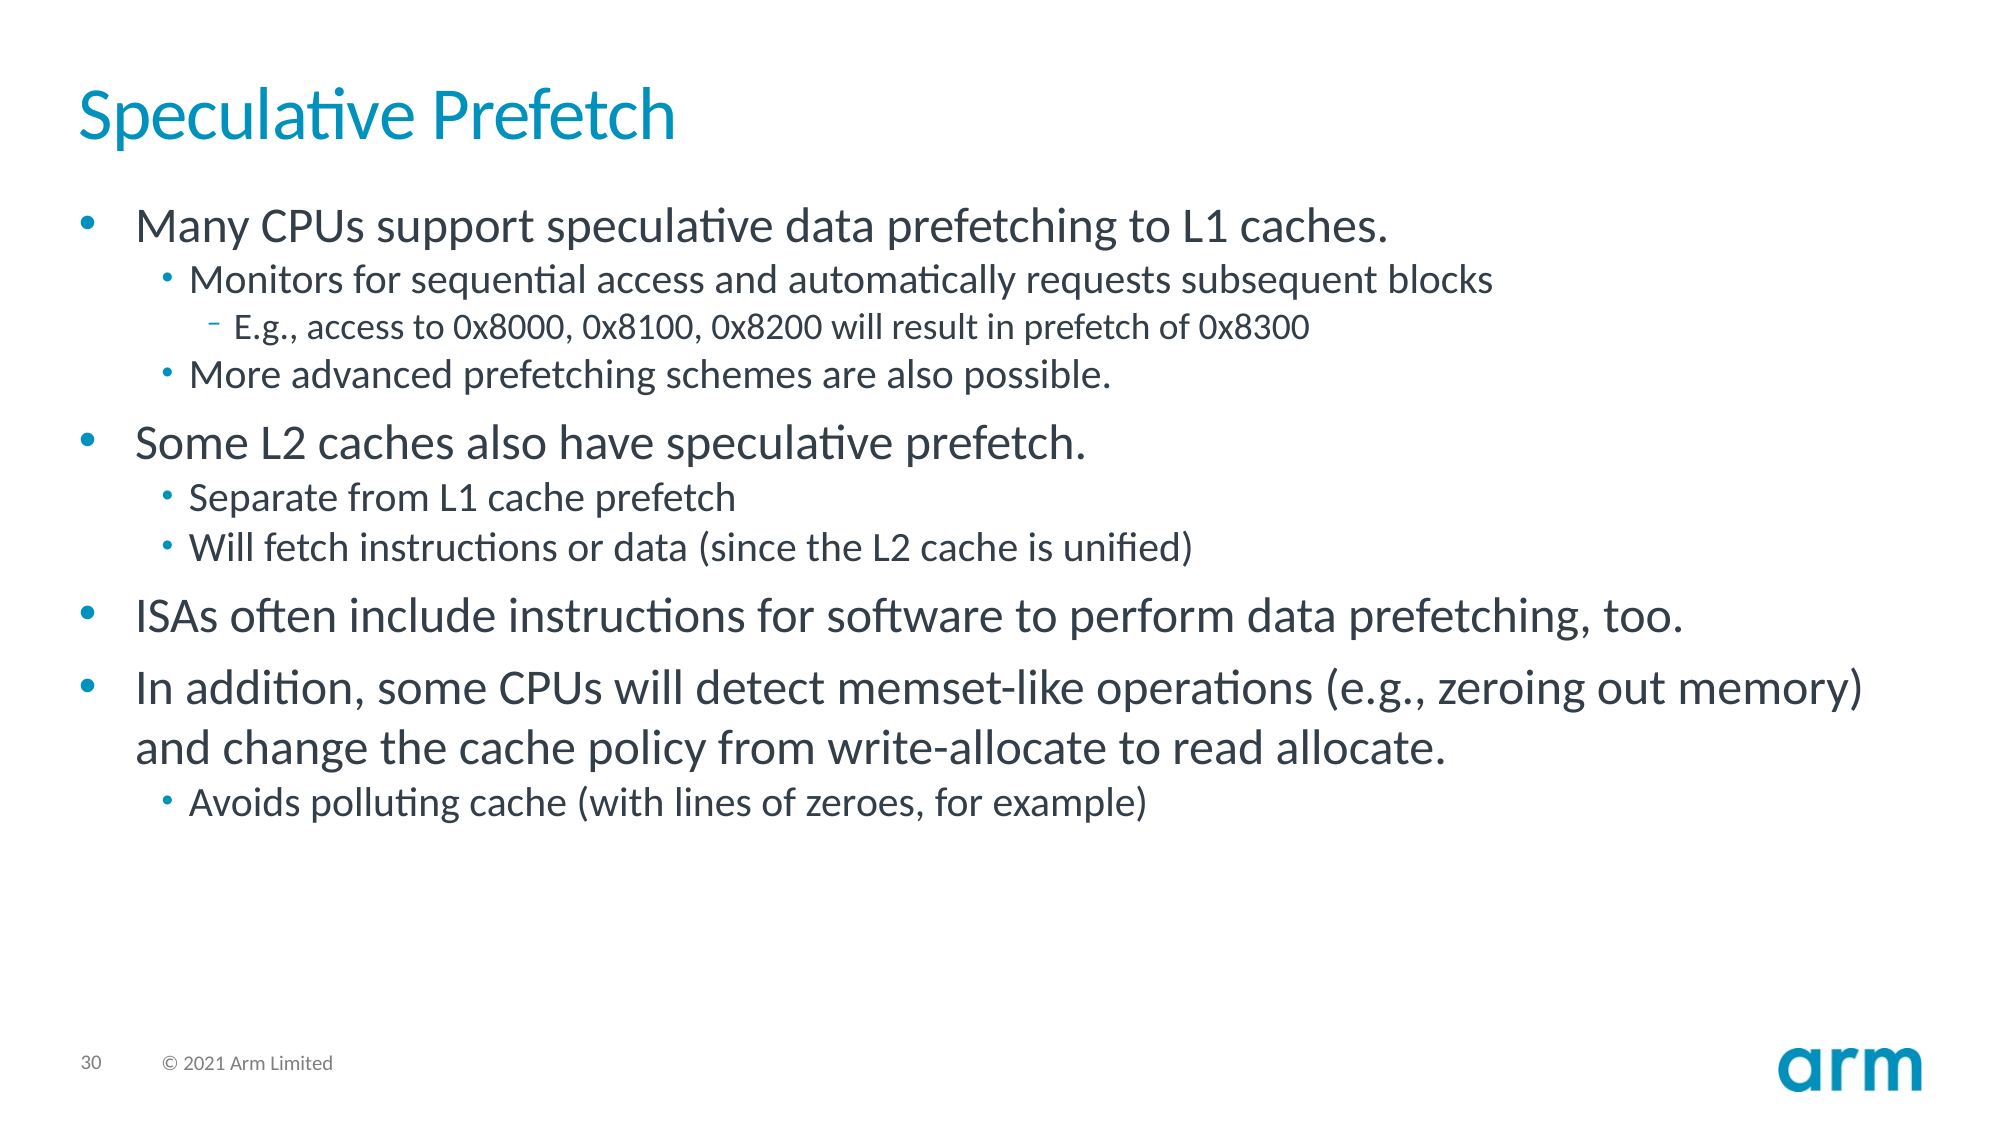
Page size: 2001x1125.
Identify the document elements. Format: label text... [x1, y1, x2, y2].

list Many CPUs support speculative data prefetching to L1 caches. Monitors for sequential access and automatically requests subsequent blocks E.g., access to 0x8000, 0x8100, 0x8200 will result in prefetch of 0x8300 More advanced prefetching schemes are also possible. Some L2 caches also have speculative prefetch. Separate from L1 cache prefetch Will fetch instructions or data (since the L2 cache is unified) ISAs often include instructions for software to perform data prefetching, too. In addition, some CPUs will detect memset-like operations (e.g., zeroing out memory) and change the cache policy from write-allocate to read allocate. Avoids polluting cache (with lines of zeroes, for example) [78, 192, 1922, 1004]
picture [1788, 1056, 1812, 1083]
picture [1889, 1048, 1903, 1053]
picture [1778, 1072, 1794, 1092]
picture [1778, 1048, 1794, 1067]
picture [1803, 1048, 1922, 1092]
picture [1911, 1048, 1922, 1062]
title Speculative Prefetch [78, 78, 1922, 186]
